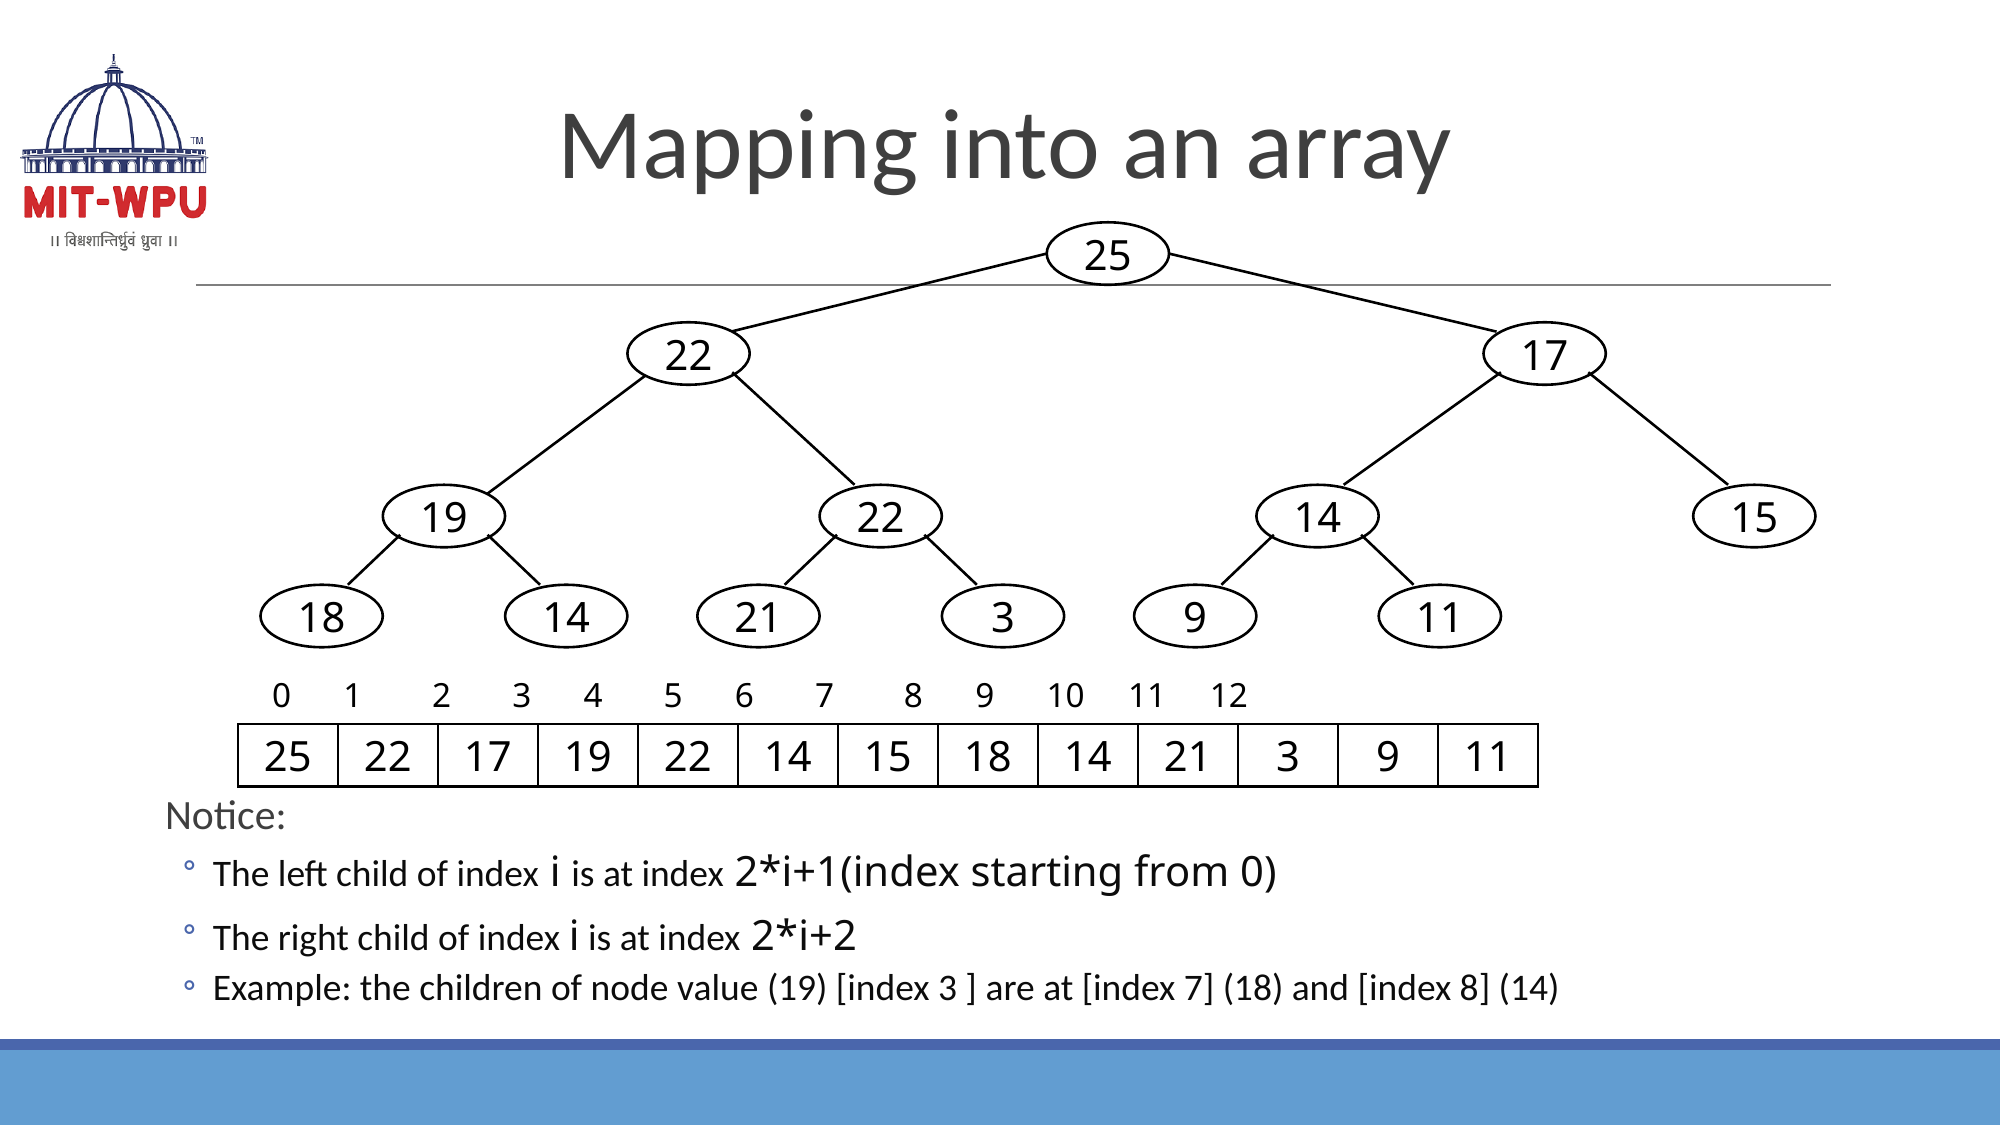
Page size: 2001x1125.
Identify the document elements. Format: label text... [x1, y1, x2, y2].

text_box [237, 666, 1624, 787]
picture [20, 54, 230, 252]
list Notice: The left child of index i is at index 2*i+1(index starting from 0) The right child of index i is at index 2*i+2 Example: the children of node value (19) [index 3 ] are at [index 7] (18) and [index 8] (14) [150, 792, 1950, 1105]
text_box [260, 222, 1816, 648]
title Mapping into an array [180, 47, 1830, 204]
